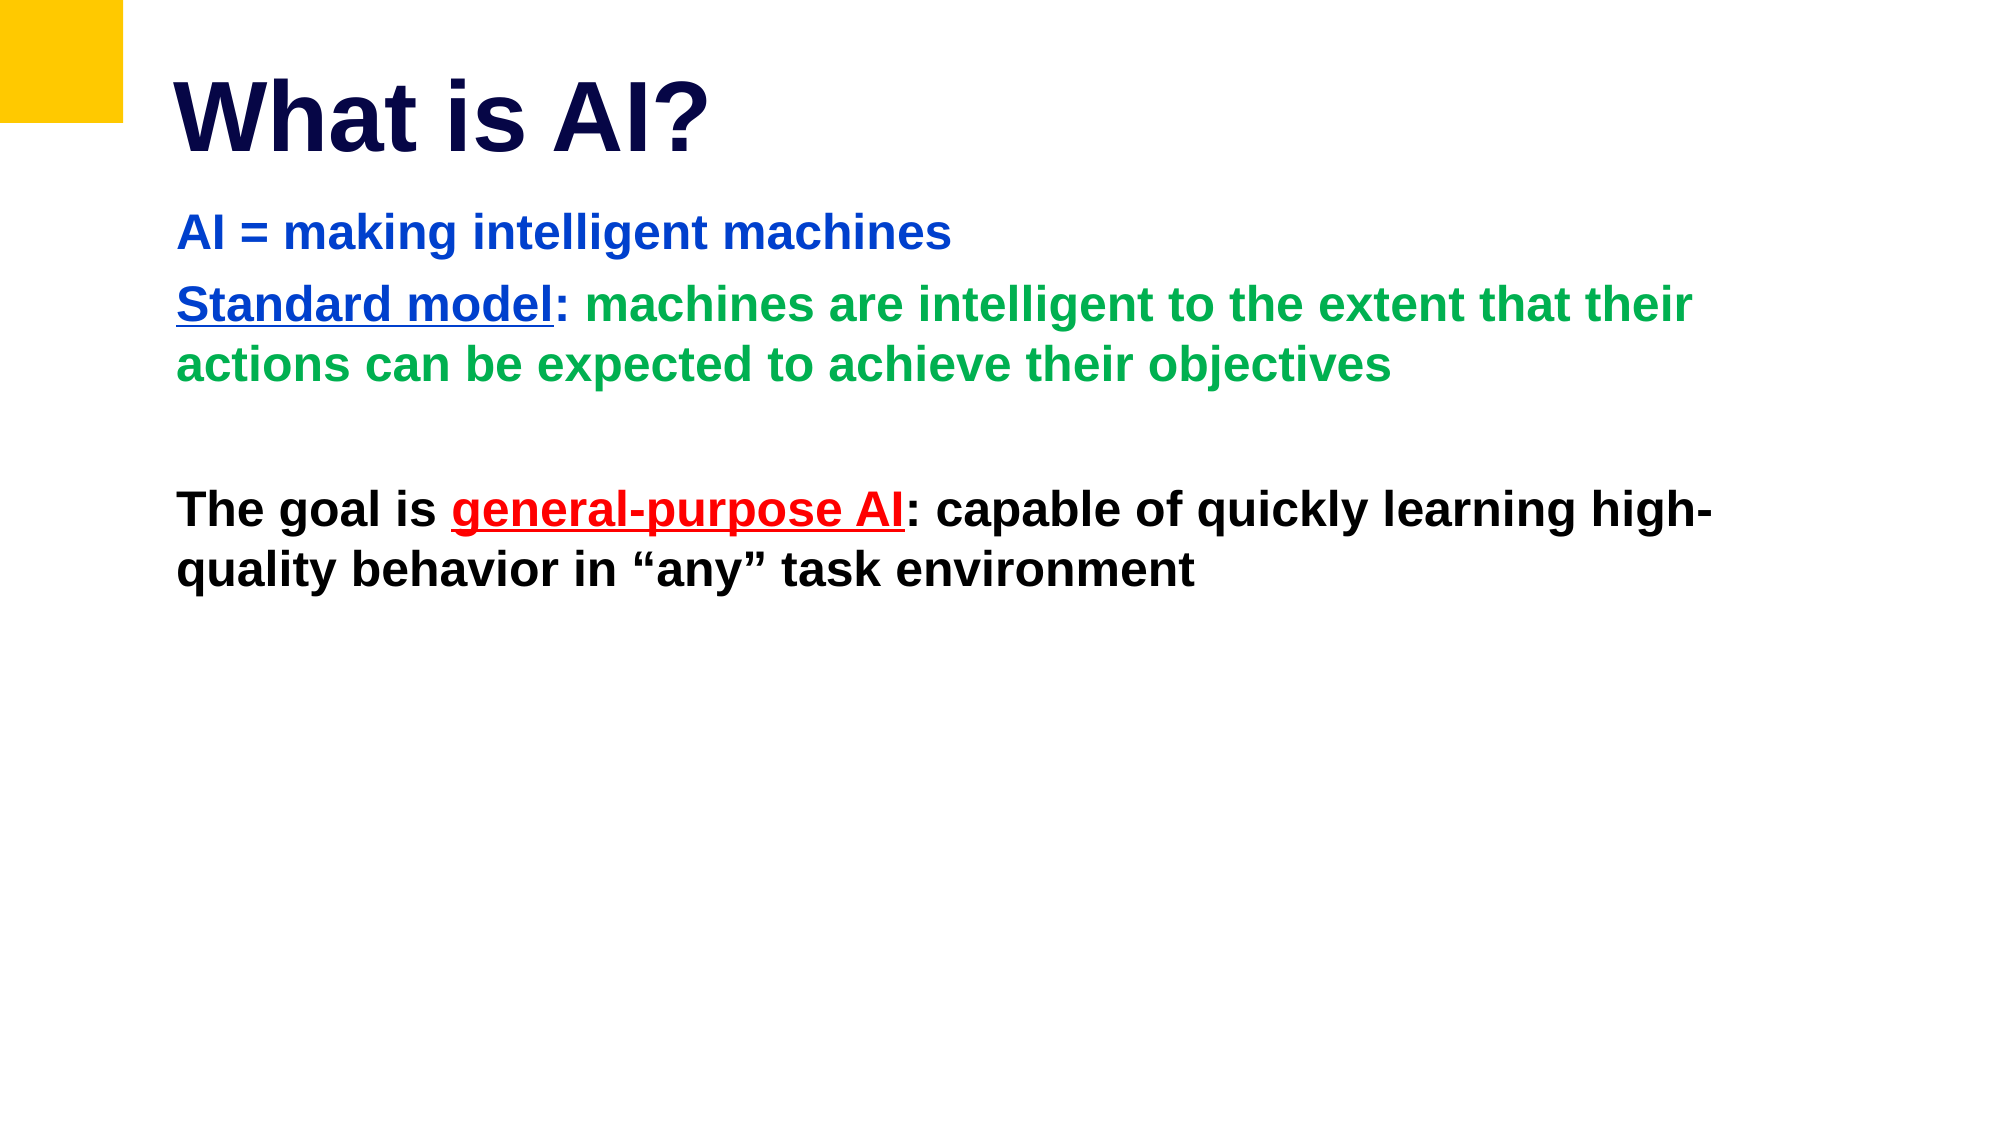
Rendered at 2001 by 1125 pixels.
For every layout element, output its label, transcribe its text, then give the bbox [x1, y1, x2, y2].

list AI = making intelligent machines Standard model: machines are intelligent to the extent that their actions can be expected to achieve their objectives The goal is general-purpose AI: capable of quickly learning high-quality behavior in “any” task environment [158, 191, 1854, 1058]
title What is AI? [158, 67, 1580, 191]
